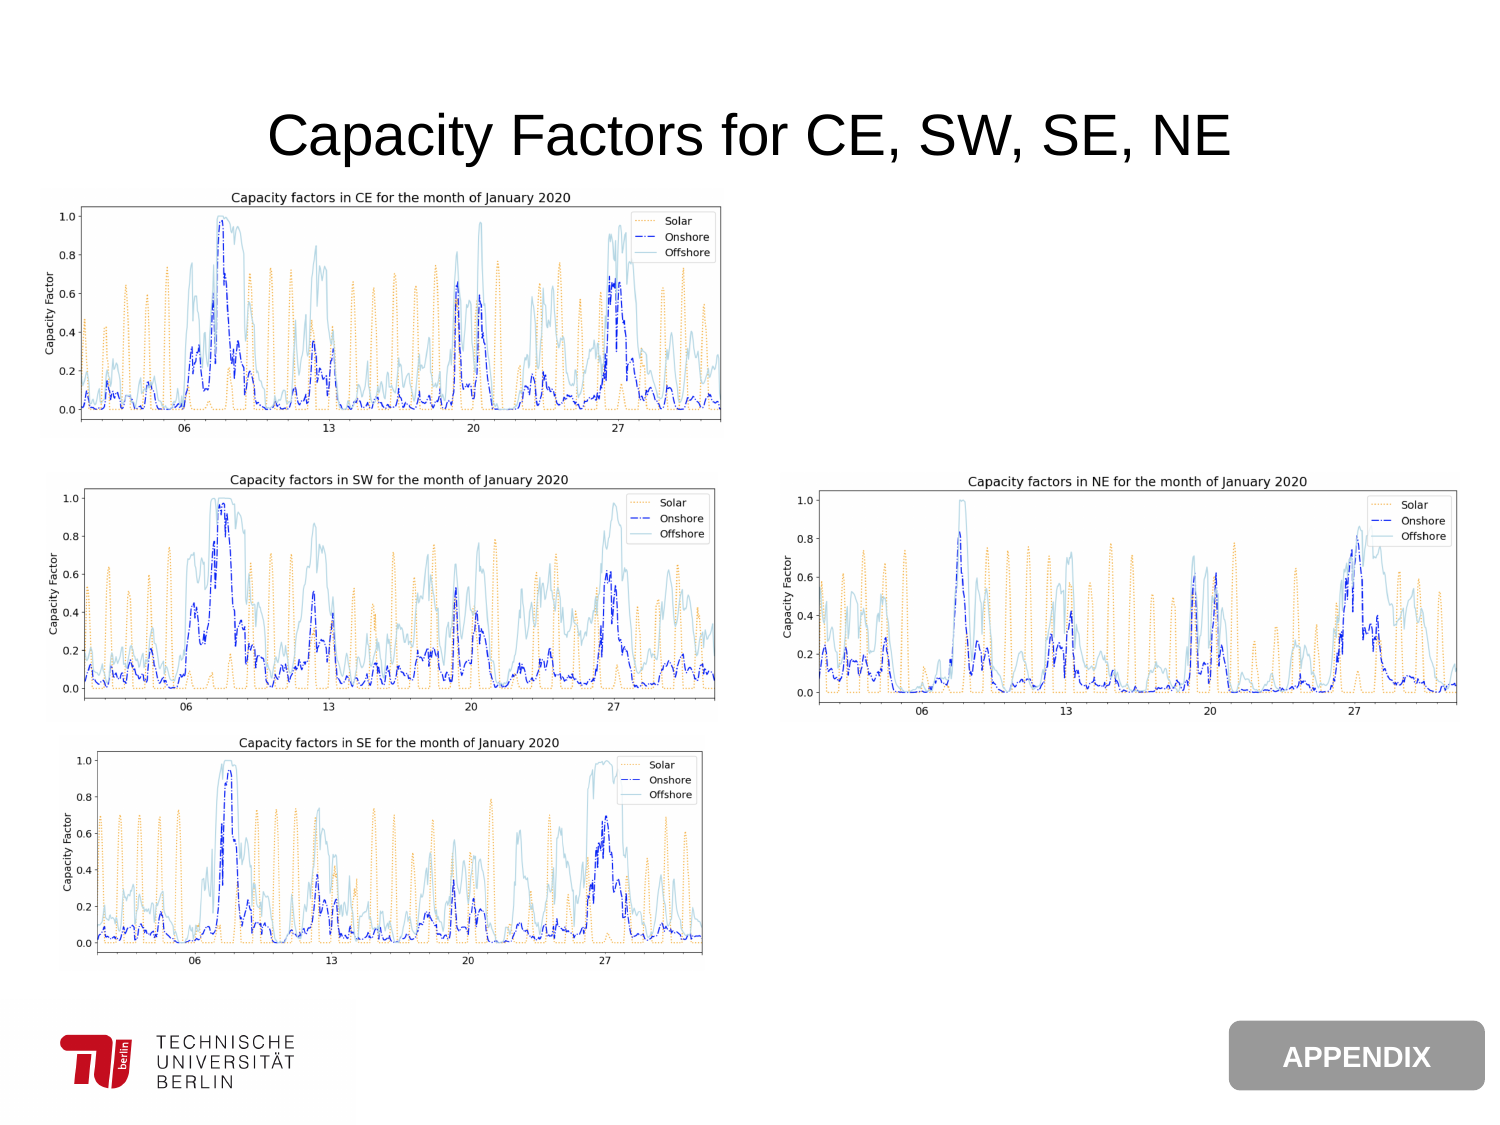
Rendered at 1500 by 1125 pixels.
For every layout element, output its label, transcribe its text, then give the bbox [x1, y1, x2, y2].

text_box APPENDIX [1228, 1020, 1485, 1091]
picture [779, 471, 1460, 722]
picture [40, 188, 724, 439]
title Capacity Factors for CE, SW, SE, NE [51, 81, 1449, 207]
picture [59, 735, 705, 971]
picture [45, 471, 718, 722]
picture [0, 999, 356, 1125]
